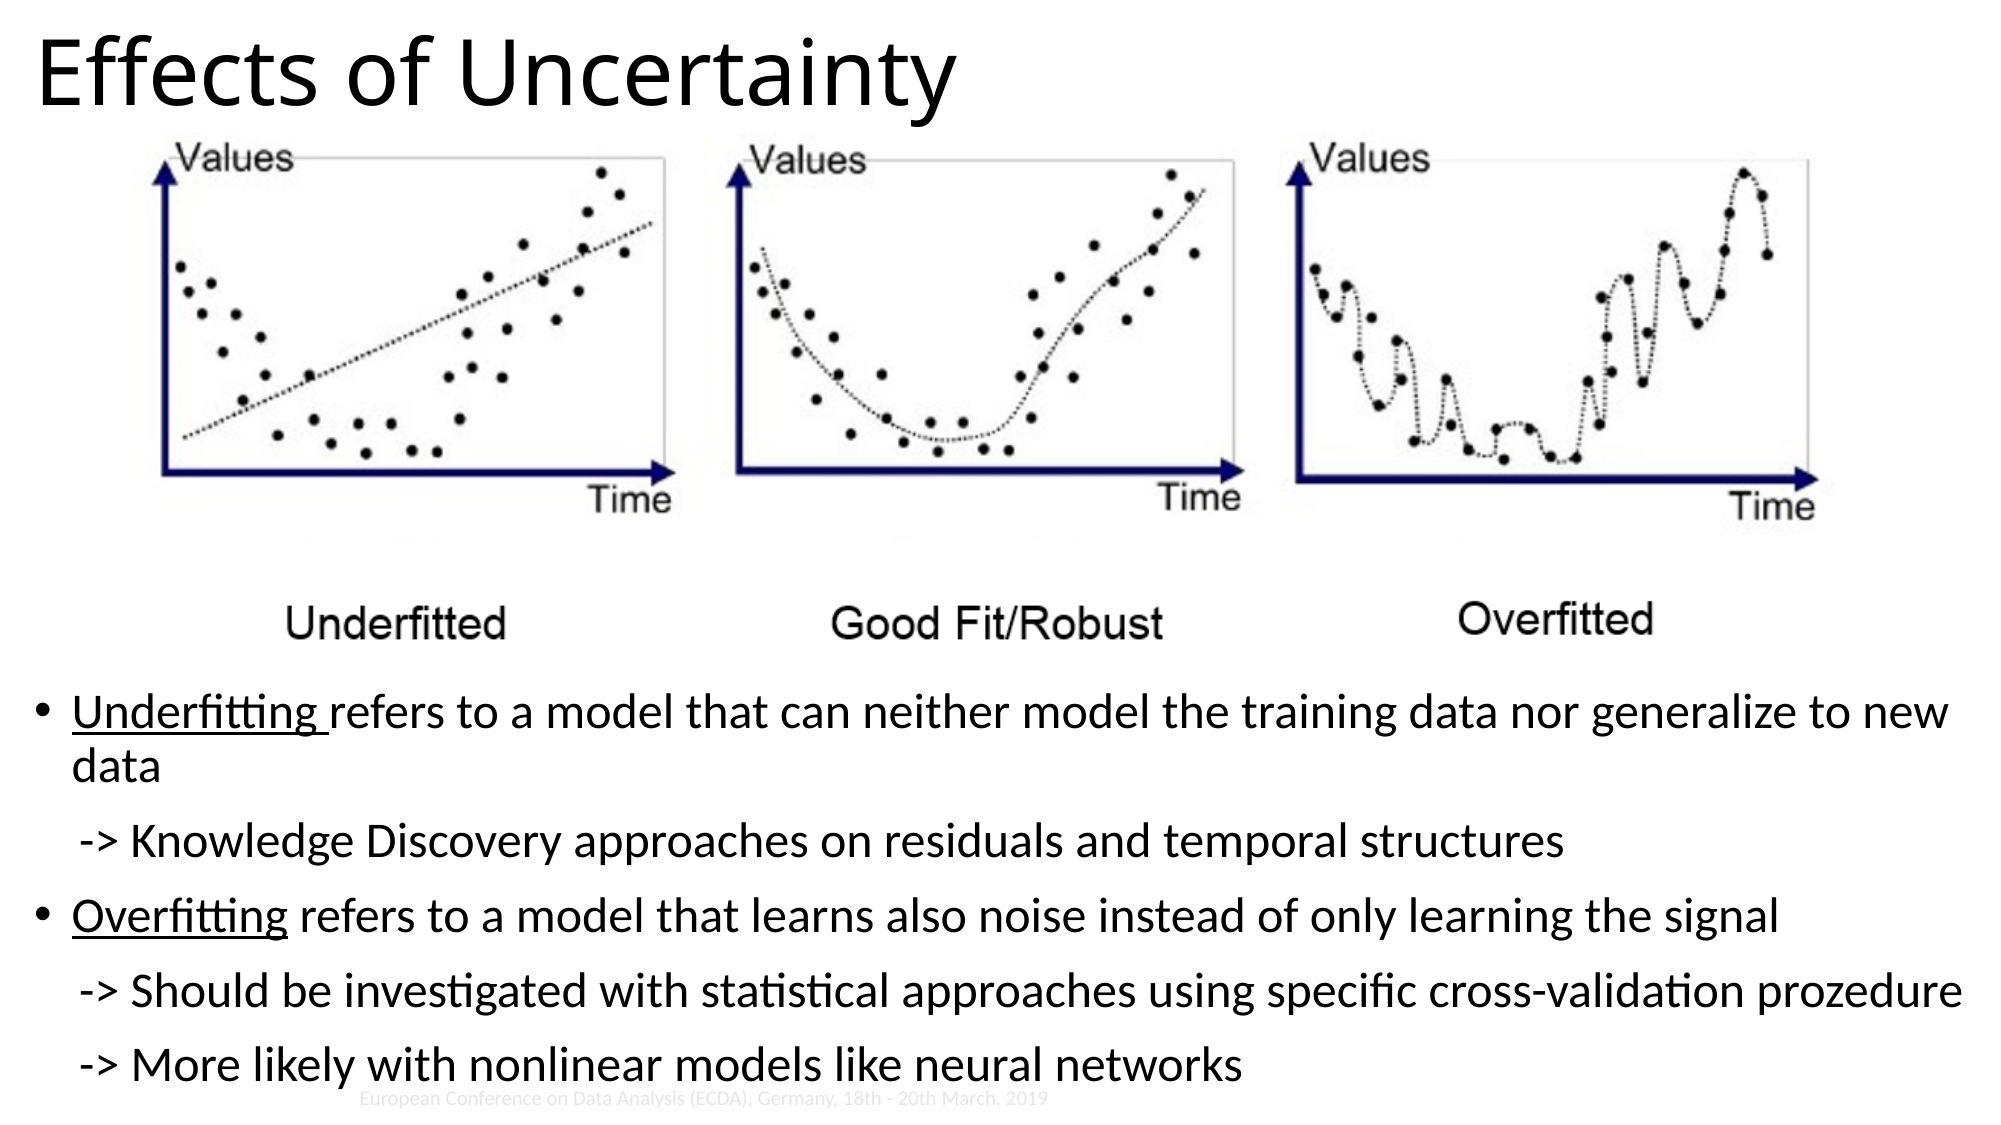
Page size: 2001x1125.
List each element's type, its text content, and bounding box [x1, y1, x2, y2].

picture [130, 133, 1849, 649]
text_box Effects of Uncertainty [19, 19, 1681, 163]
text_box Underfitting refers to a model that can neither model the training data nor generalize to new data -> Knowledge Discovery approaches on residuals and temporal structures Overfitting refers to a model that learns also noise instead of only learning the signal -> Should be investigated with statistical approaches using specific cross-validation prozedure -> More likely with nonlinear models like neural networks [19, 678, 2000, 992]
